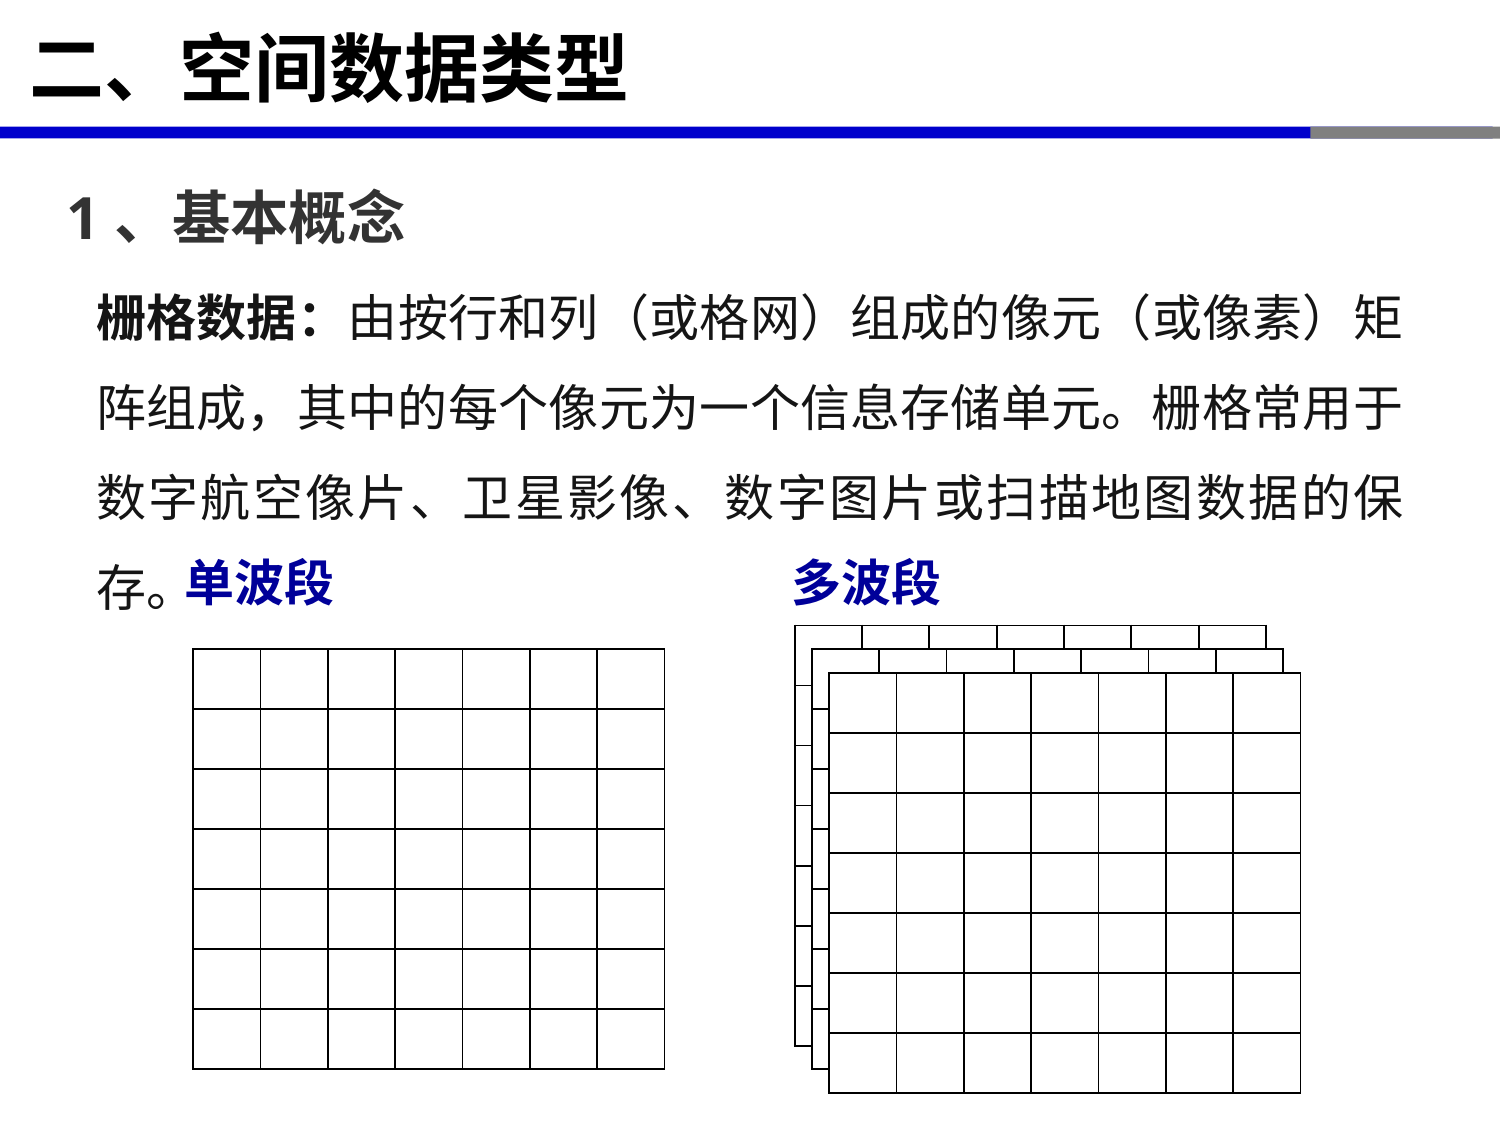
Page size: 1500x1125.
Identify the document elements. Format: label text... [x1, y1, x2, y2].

table_cell [261, 710, 327, 768]
table_cell [1167, 914, 1232, 972]
table_cell [1167, 854, 1232, 912]
title 二、空间数据类型 [0, 1, 1479, 132]
table_header [998, 626, 1063, 648]
table_cell [261, 1010, 327, 1068]
table_cell [813, 950, 828, 1008]
table_cell [1099, 1034, 1165, 1092]
table_cell [261, 830, 327, 888]
table_cell [261, 950, 327, 1008]
table_cell [1099, 854, 1165, 912]
table_cell [329, 830, 394, 888]
table_cell [796, 746, 811, 805]
table_cell [194, 1010, 260, 1068]
table_cell [194, 710, 260, 768]
table_cell [194, 890, 260, 948]
table_header [1065, 626, 1130, 648]
table_cell [1099, 914, 1165, 972]
table_cell [531, 710, 596, 768]
table_cell [1167, 794, 1232, 852]
table_cell [463, 950, 529, 1008]
table_header [965, 674, 1030, 732]
table_cell [598, 770, 664, 828]
table_header [1015, 650, 1080, 672]
table_header [1217, 650, 1282, 672]
table_cell [830, 914, 896, 972]
table_cell [813, 710, 828, 768]
table_cell [965, 1034, 1030, 1092]
table_cell [897, 854, 963, 912]
table_cell [329, 1010, 394, 1068]
table_cell [1099, 794, 1165, 852]
table_cell [261, 770, 327, 828]
text_box 多波段 [776, 543, 957, 619]
table_header [796, 626, 861, 685]
table_cell [531, 950, 596, 1008]
table_cell [1234, 794, 1300, 852]
table_cell [194, 950, 260, 1008]
text_box 单波段 [169, 543, 350, 619]
table_cell [1032, 734, 1098, 792]
table_cell [897, 1034, 963, 1092]
table_cell [830, 734, 896, 792]
table_cell [1032, 914, 1098, 972]
table_header [880, 650, 946, 672]
table_cell [830, 1034, 896, 1092]
table_cell [897, 794, 963, 852]
table_header [598, 650, 664, 708]
table_header [1032, 674, 1098, 732]
table_cell [396, 770, 462, 828]
table_cell [1099, 734, 1165, 792]
table_cell [396, 890, 462, 948]
table_cell [463, 710, 529, 768]
table_cell [396, 950, 462, 1008]
table_cell [897, 734, 963, 792]
table_cell [1234, 1034, 1300, 1092]
table_cell [463, 770, 529, 828]
table_header [930, 626, 996, 648]
table_cell [1167, 974, 1232, 1032]
table_cell [531, 770, 596, 828]
table_header [1132, 626, 1198, 648]
table_cell [796, 987, 811, 1045]
table_cell [796, 927, 811, 985]
table_cell [598, 950, 664, 1008]
table_cell [329, 890, 394, 948]
table_header [1167, 674, 1232, 732]
table_header [329, 650, 394, 708]
table_header [531, 650, 596, 708]
table_cell [194, 770, 260, 828]
table_header [1149, 650, 1215, 672]
table_header [261, 650, 327, 708]
table_cell [1234, 914, 1300, 972]
table_cell [965, 734, 1030, 792]
table_cell [329, 710, 394, 768]
table_cell [396, 830, 462, 888]
table_cell [796, 806, 811, 865]
table_cell [830, 794, 896, 852]
table_cell [531, 890, 596, 948]
table_header [947, 650, 1013, 672]
table_cell [796, 686, 811, 745]
table_cell [531, 830, 596, 888]
table_cell [1032, 1034, 1098, 1092]
table_cell [1167, 734, 1232, 792]
text_box 栅格数据：由按行和列（或格网）组成的像元（或像素）矩阵组成，其中的每个像元为一个信息存储单元。栅格常用于数字航空像片、卫星影像、数字图片或扫描地图数据的保存。 [81, 249, 1419, 625]
table_cell [463, 830, 529, 888]
table_cell [463, 890, 529, 948]
table_cell [598, 710, 664, 768]
table_cell [813, 770, 828, 828]
table_cell [965, 794, 1030, 852]
table_cell [598, 1010, 664, 1068]
table_cell [965, 974, 1030, 1032]
table_header [194, 650, 260, 708]
table_cell [830, 974, 896, 1032]
table_cell [1234, 854, 1300, 912]
table_cell [813, 1010, 828, 1068]
table_cell [813, 890, 828, 948]
table_cell [396, 710, 462, 768]
table_header [897, 674, 963, 732]
table_header [863, 626, 928, 648]
table_cell [965, 854, 1030, 912]
table_cell [1234, 734, 1300, 792]
table_cell [1167, 1034, 1232, 1092]
table_cell [329, 770, 394, 828]
table_cell [1099, 974, 1165, 1032]
table_cell [396, 1010, 462, 1068]
table_cell [531, 1010, 596, 1068]
table_cell [796, 867, 811, 925]
table_header [1200, 626, 1265, 648]
table_cell [463, 1010, 529, 1068]
table_cell [813, 830, 828, 888]
table_header [1082, 650, 1148, 672]
table_cell [830, 854, 896, 912]
table_cell [1032, 854, 1098, 912]
table_header [830, 674, 896, 732]
table_cell [598, 830, 664, 888]
table_cell [897, 914, 963, 972]
table_cell [897, 974, 963, 1032]
table_header [396, 650, 462, 708]
text_box 1、基本概念 [52, 138, 1448, 259]
table_header [463, 650, 529, 708]
table_cell [965, 914, 1030, 972]
table_cell [261, 890, 327, 948]
table_cell [598, 890, 664, 948]
table_cell [194, 830, 260, 888]
table_cell [329, 950, 394, 1008]
table_cell [1032, 794, 1098, 852]
table_cell [1032, 974, 1098, 1032]
table_cell [1234, 974, 1300, 1032]
table_header [1099, 674, 1165, 732]
table_header [1234, 674, 1300, 732]
table_header [813, 650, 878, 708]
